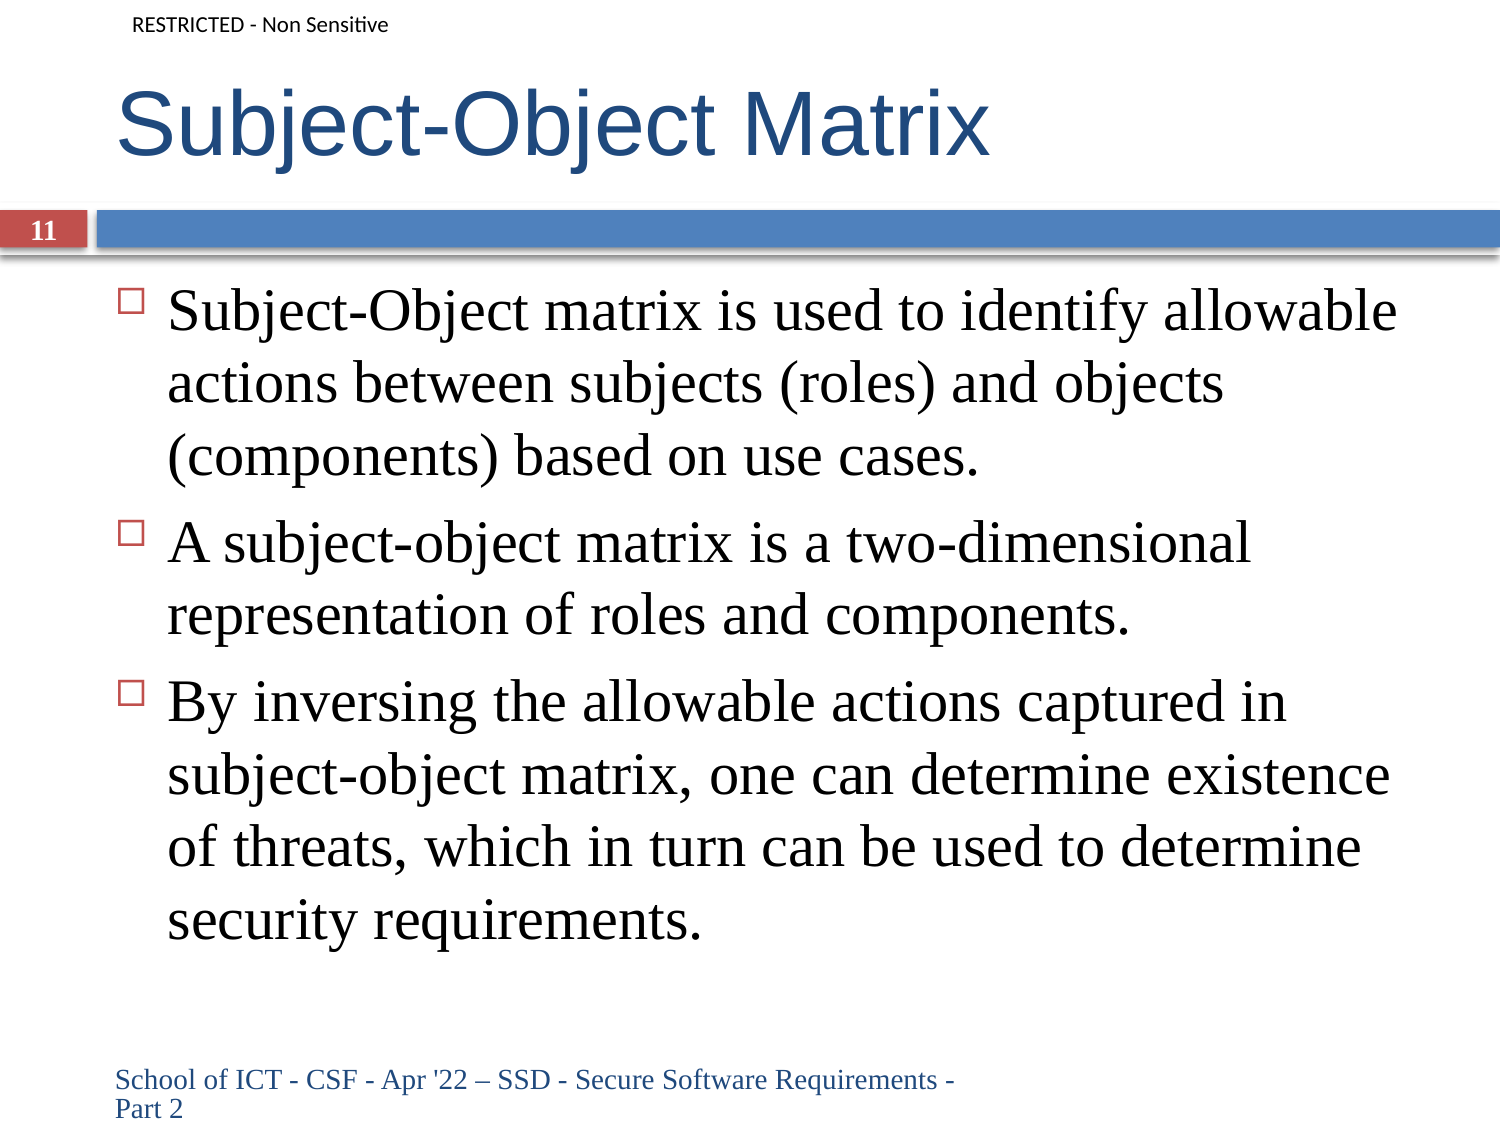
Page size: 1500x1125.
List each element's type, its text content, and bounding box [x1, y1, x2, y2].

footer School of ICT - CSF - Apr '22 – SSD - Secure Software Requirements - Part 2 [99, 1048, 990, 1108]
slide_number 11 [0, 208, 88, 249]
title Subject-Object Matrix [100, 37, 1438, 200]
list Subject-Object matrix is used to identify allowable actions between subjects (roles) and objects (components) based on use cases. A subject-object matrix is a two-dimensional representation of roles and components. By inversing the allowable actions captured in subject-object matrix, one can determine existence of threats, which in turn can be used to determine security requirements. [100, 262, 1438, 1000]
